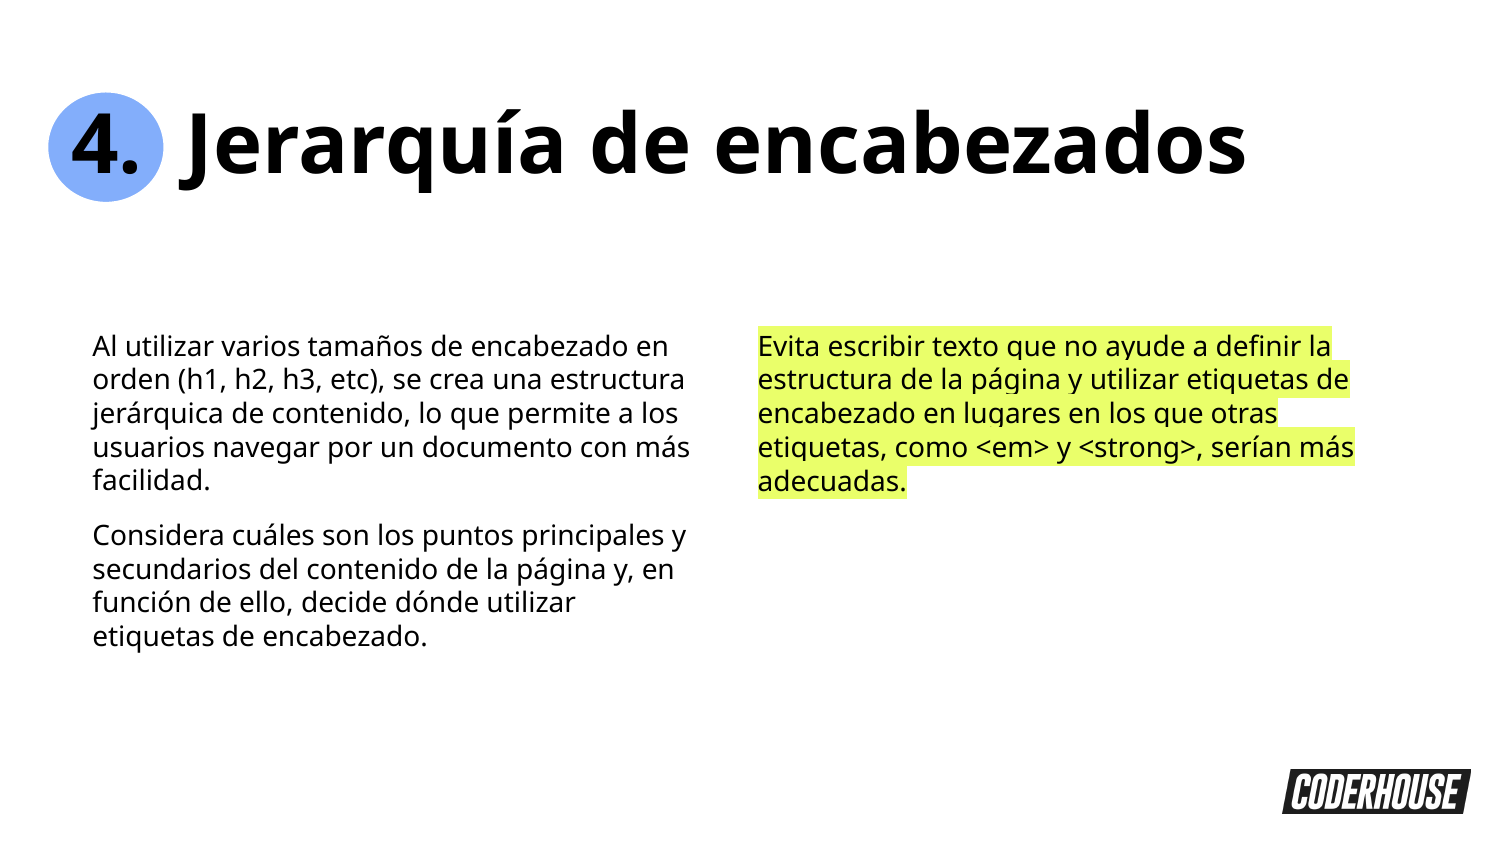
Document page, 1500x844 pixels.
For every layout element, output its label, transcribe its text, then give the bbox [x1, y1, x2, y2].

text_box Al utilizar varios tamaños de encabezado en orden (h1, h2, h3, etc), se crea una estructura jerárquica de contenido, lo que permite a los usuarios navegar por un documento con más facilidad. Considera cuáles son los puntos principales y secundarios del contenido de la página y, en función de ello, decide dónde utilizar etiquetas de encabezado. [77, 312, 707, 668]
text_box Evita escribir texto que no ayude a definir la estructura de la página y utilizar etiquetas de encabezado en lugares en los que otras etiquetas, como <em> y <strong>, serían más adecuadas. [742, 312, 1372, 512]
picture [1281, 769, 1471, 814]
text_box 4. Jerarquía de encabezados [56, 86, 1392, 207]
text_box [47, 118, 56, 176]
